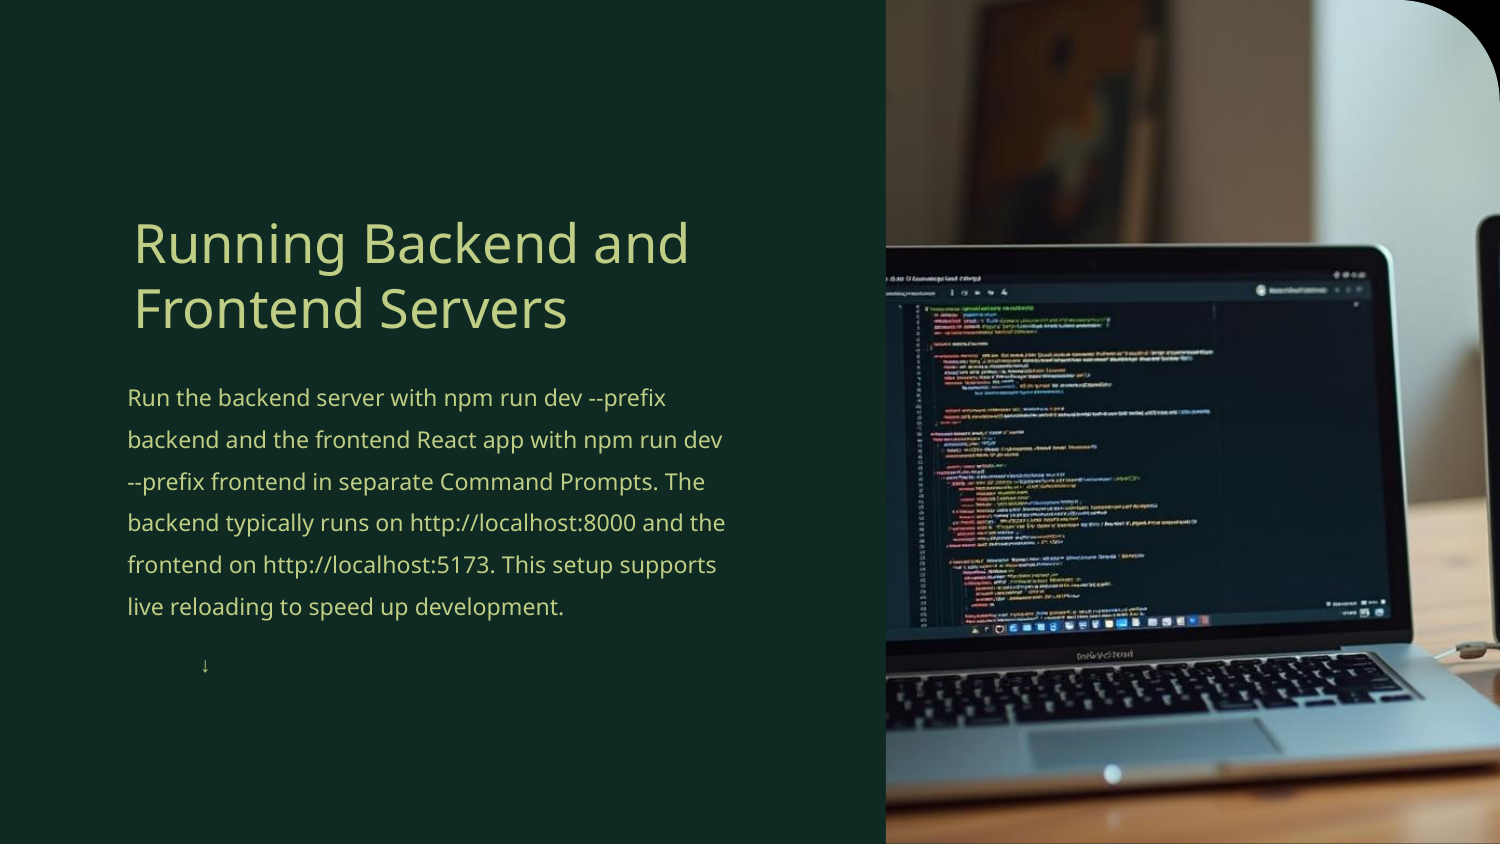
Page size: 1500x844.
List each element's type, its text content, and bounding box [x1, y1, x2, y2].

text_box ↓ [118, 651, 293, 677]
subtitle Run the backend server with npm run dev --prefix backend and the frontend React app with npm run dev --prefix frontend in separate Command Prompts. The backend typically runs on http://localhost:8000 and the frontend on http://localhost:5173. This setup supports live reloading to speed up development. [112, 354, 752, 639]
title Running Backend and Frontend Servers [118, 129, 758, 355]
text_box [885, 0, 1500, 844]
